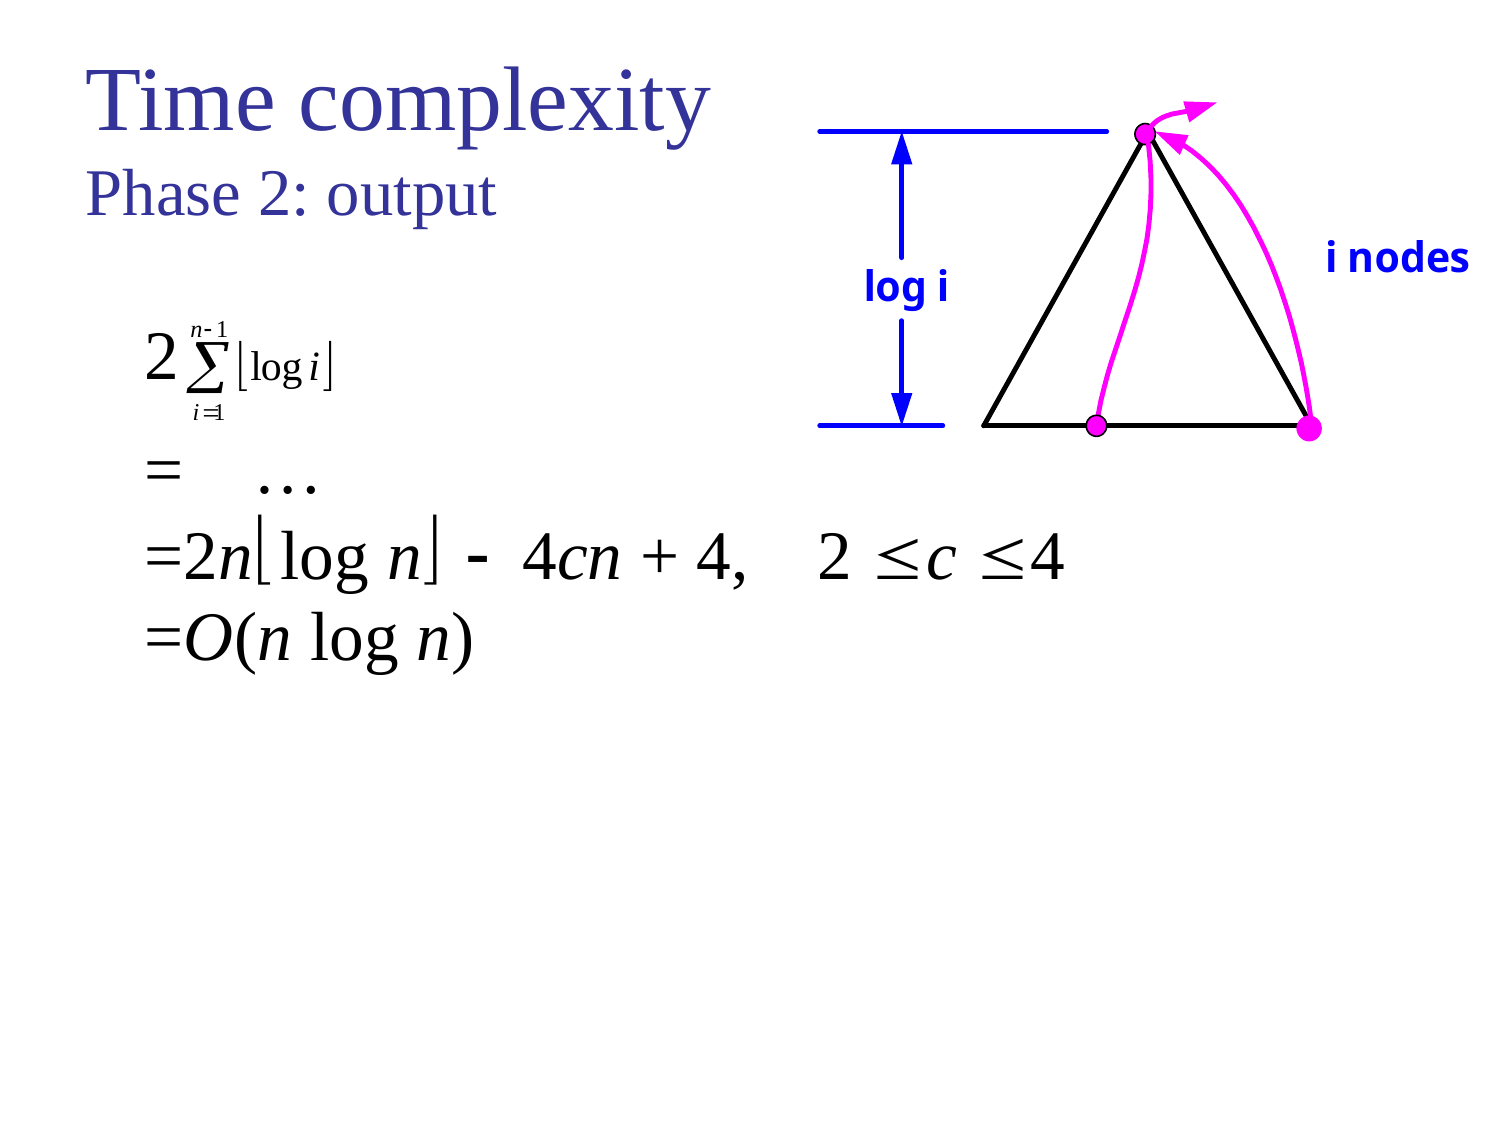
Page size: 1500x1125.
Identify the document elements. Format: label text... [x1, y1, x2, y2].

title Time complexity Phase 2: output [70, 48, 1349, 237]
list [4, 310, 1500, 761]
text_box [804, 61, 1500, 442]
